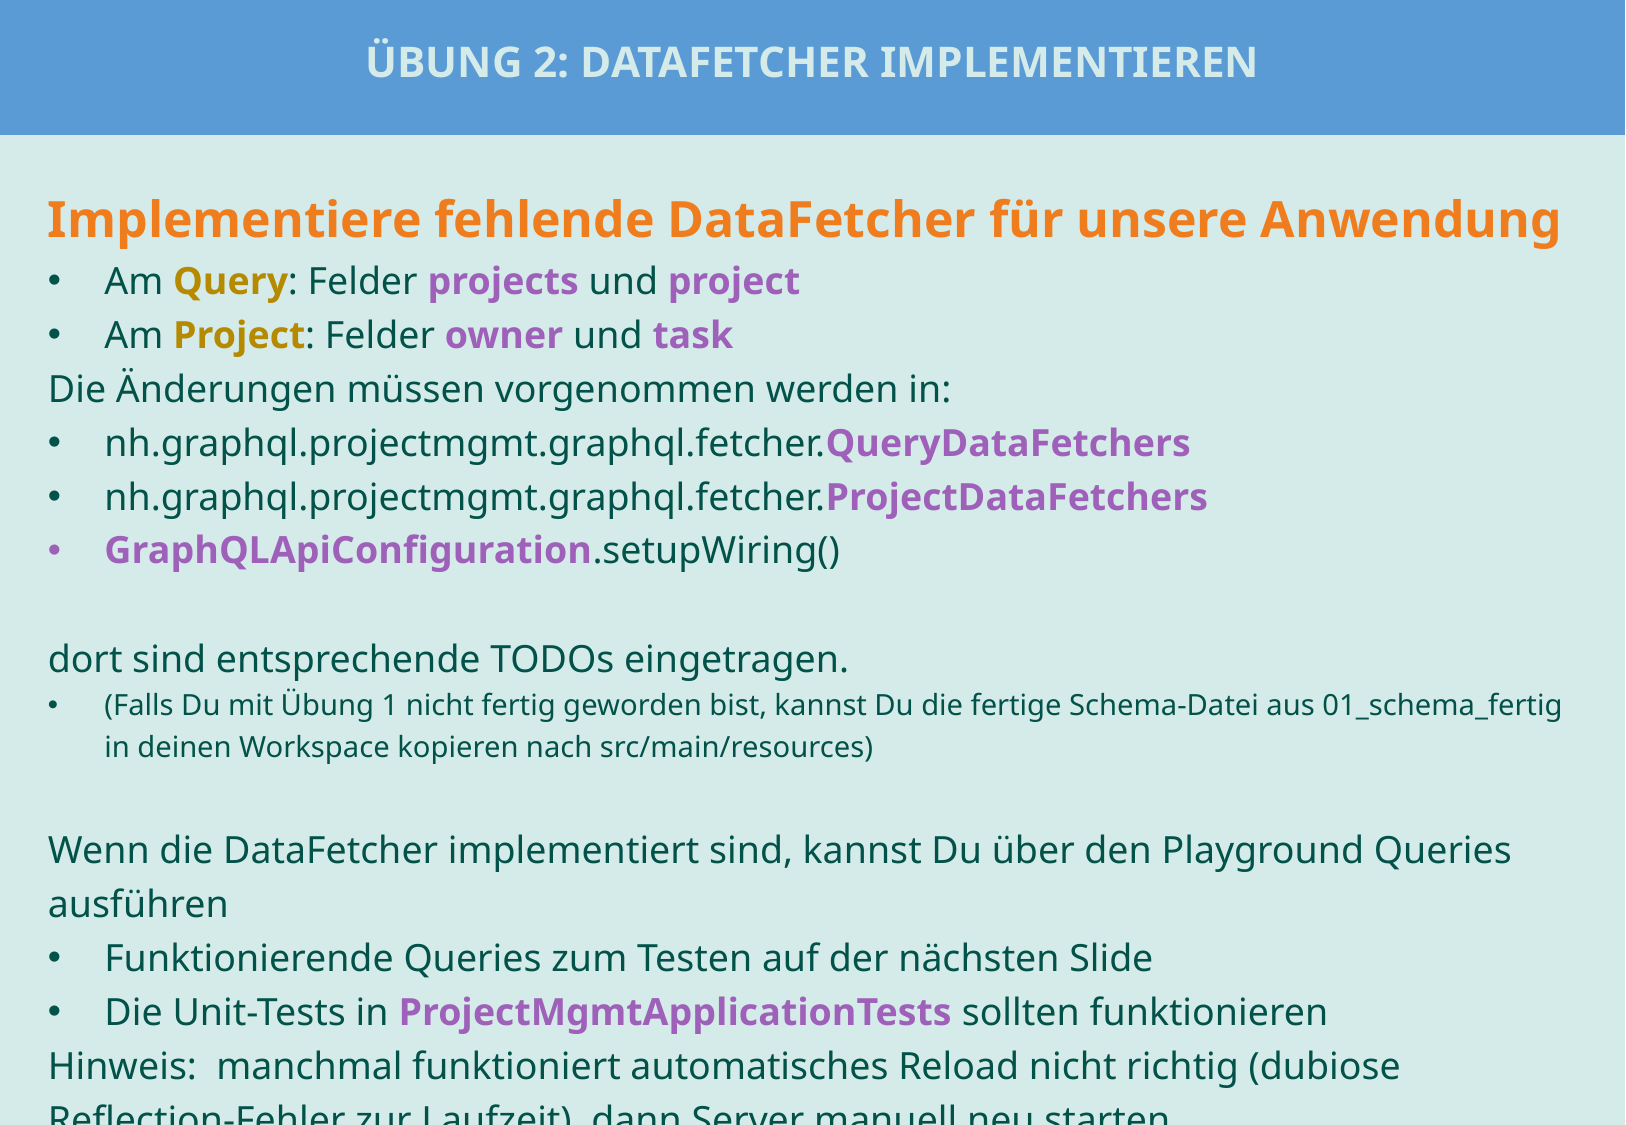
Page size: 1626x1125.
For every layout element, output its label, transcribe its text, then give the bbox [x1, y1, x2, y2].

title Übung 2: DataFetcher implementieren [0, 0, 1625, 127]
text_box [0, 127, 1625, 136]
text_box Implementiere fehlende DataFetcher für unsere Anwendung Am Query: Felder projects und project Am Project: Felder owner und task Die Änderungen müssen vorgenommen werden in: nh.graphql.projectmgmt.graphql.fetcher.QueryDataFetchers nh.graphql.projectmgmt.graphql.fetcher.ProjectDataFetchers GraphQLApiConfiguration.setupWiring() dort sind entsprechende TODOs eingetragen. (Falls Du mit Übung 1 nicht fertig geworden bist, kannst Du die fertige Schema-Datei aus 01_schema_fertig in deinen Workspace kopieren nach src/main/resources) Wenn die DataFetcher implementiert sind, kannst Du über den Playground Queries ausführen Funktionierende Queries zum Testen auf der nächsten Slide Die Unit-Tests in ProjectMgmtApplicationTests sollten funktionieren Hinweis: manchmal funktioniert automatisches Reload nicht richtig (dubiose Reflection-Fehler zur Laufzeit), dann Server manuell neu starten [33, 168, 1594, 1125]
